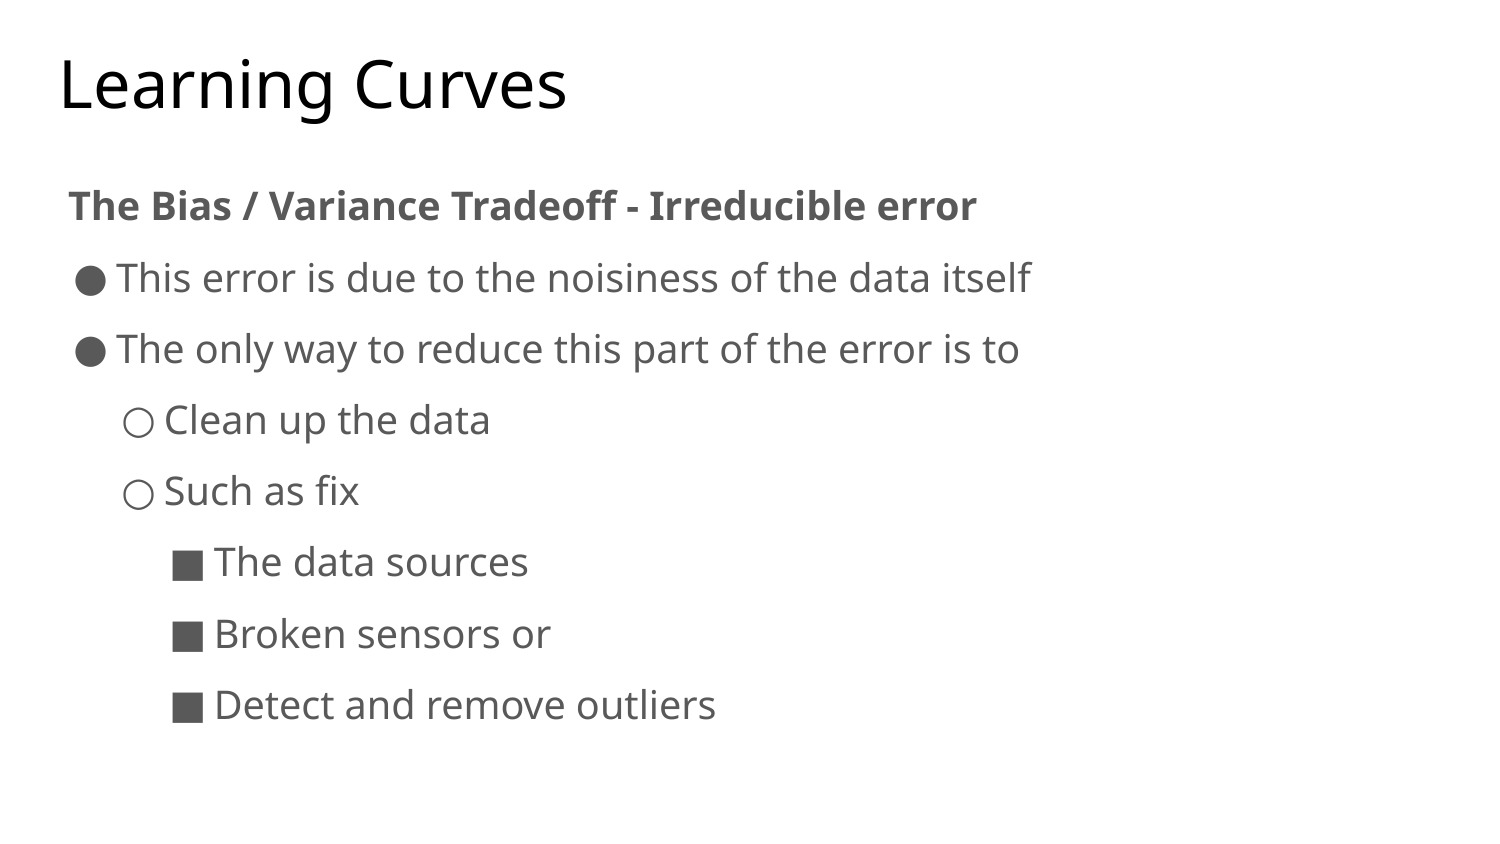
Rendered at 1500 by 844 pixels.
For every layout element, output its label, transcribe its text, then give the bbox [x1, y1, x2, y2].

text_box Learning Curves [58, 36, 1442, 138]
text_box The Bias / Variance Tradeoff - Irreducible error This error is due to the noisiness of the data itself The only way to reduce this part of the error is to Clean up the data Such as fix The data sources Broken sensors or Detect and remove outliers [58, 147, 1442, 789]
